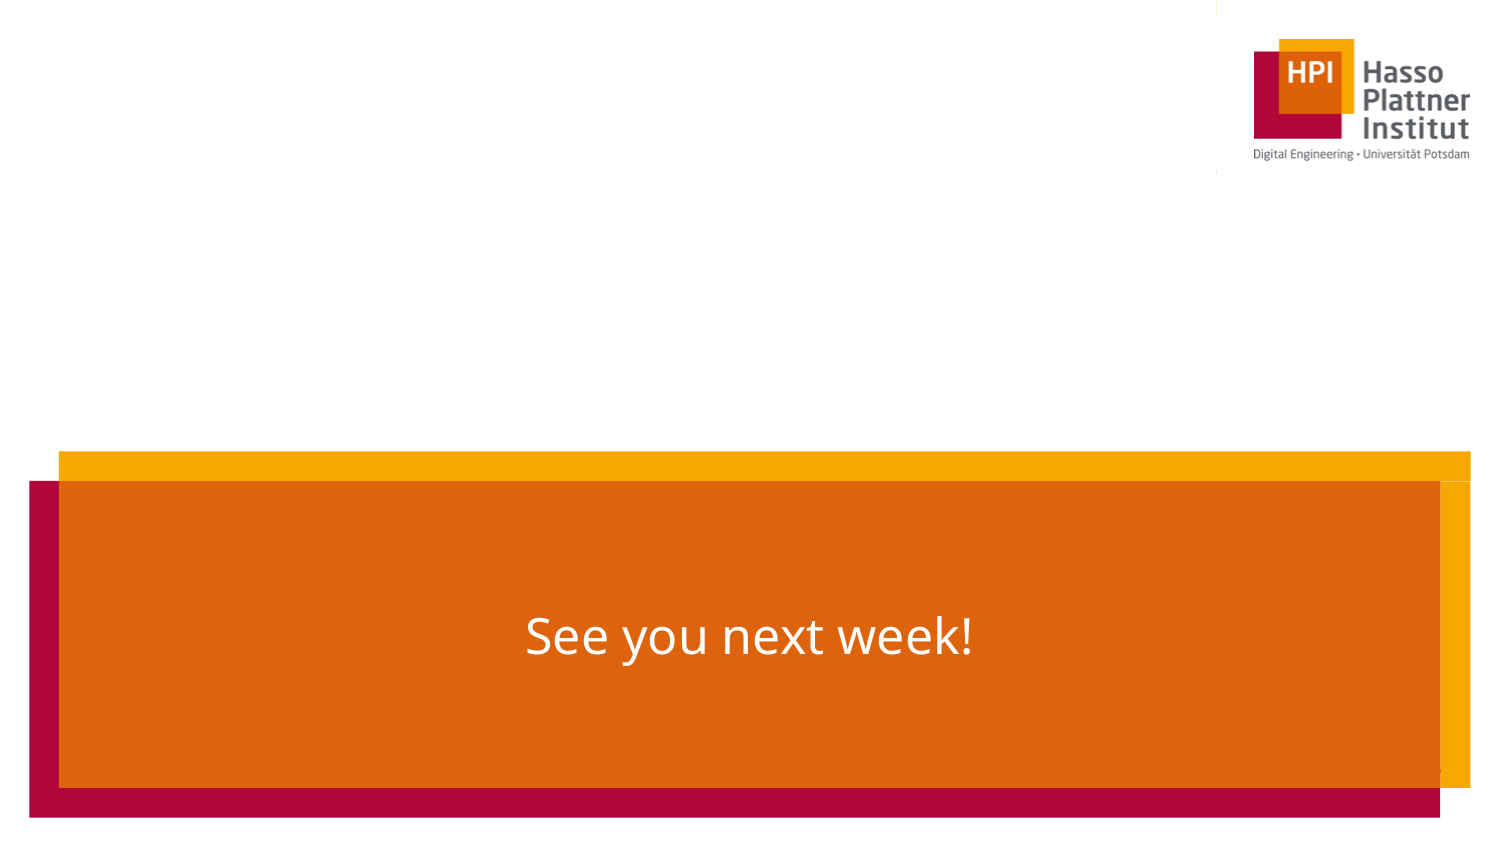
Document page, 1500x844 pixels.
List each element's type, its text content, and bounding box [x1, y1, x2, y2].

title See you next week! [58, 481, 1441, 788]
picture [1254, 39, 1470, 161]
